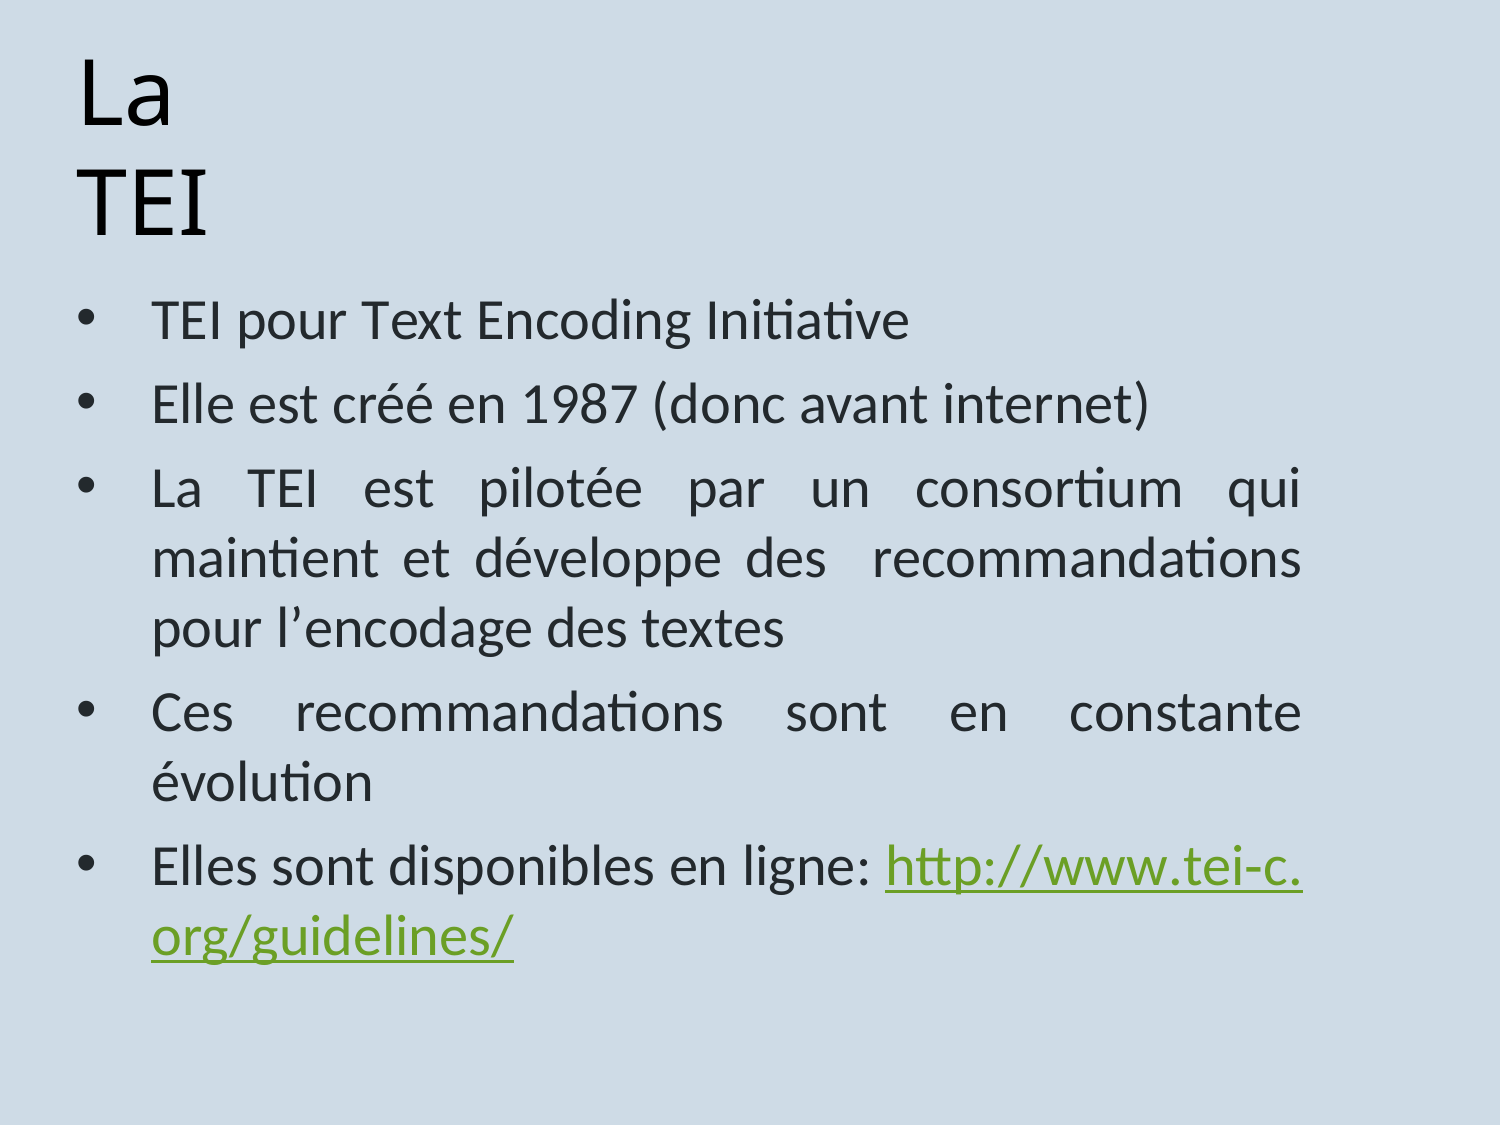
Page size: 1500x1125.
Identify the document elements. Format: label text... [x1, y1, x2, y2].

text_box TEI pour Text Encoding Initiative Elle est créé en 1987 (donc avant internet) La TEI est pilotée par un consortium qui maintient et développe des recommandations pour l’encodage des textes Ces recommandations sont en constante évolution Elles sont disponibles en ligne: http://www.tei‑c.org/guidelines/ [74, 266, 1303, 968]
title La TEI [74, 32, 323, 254]
